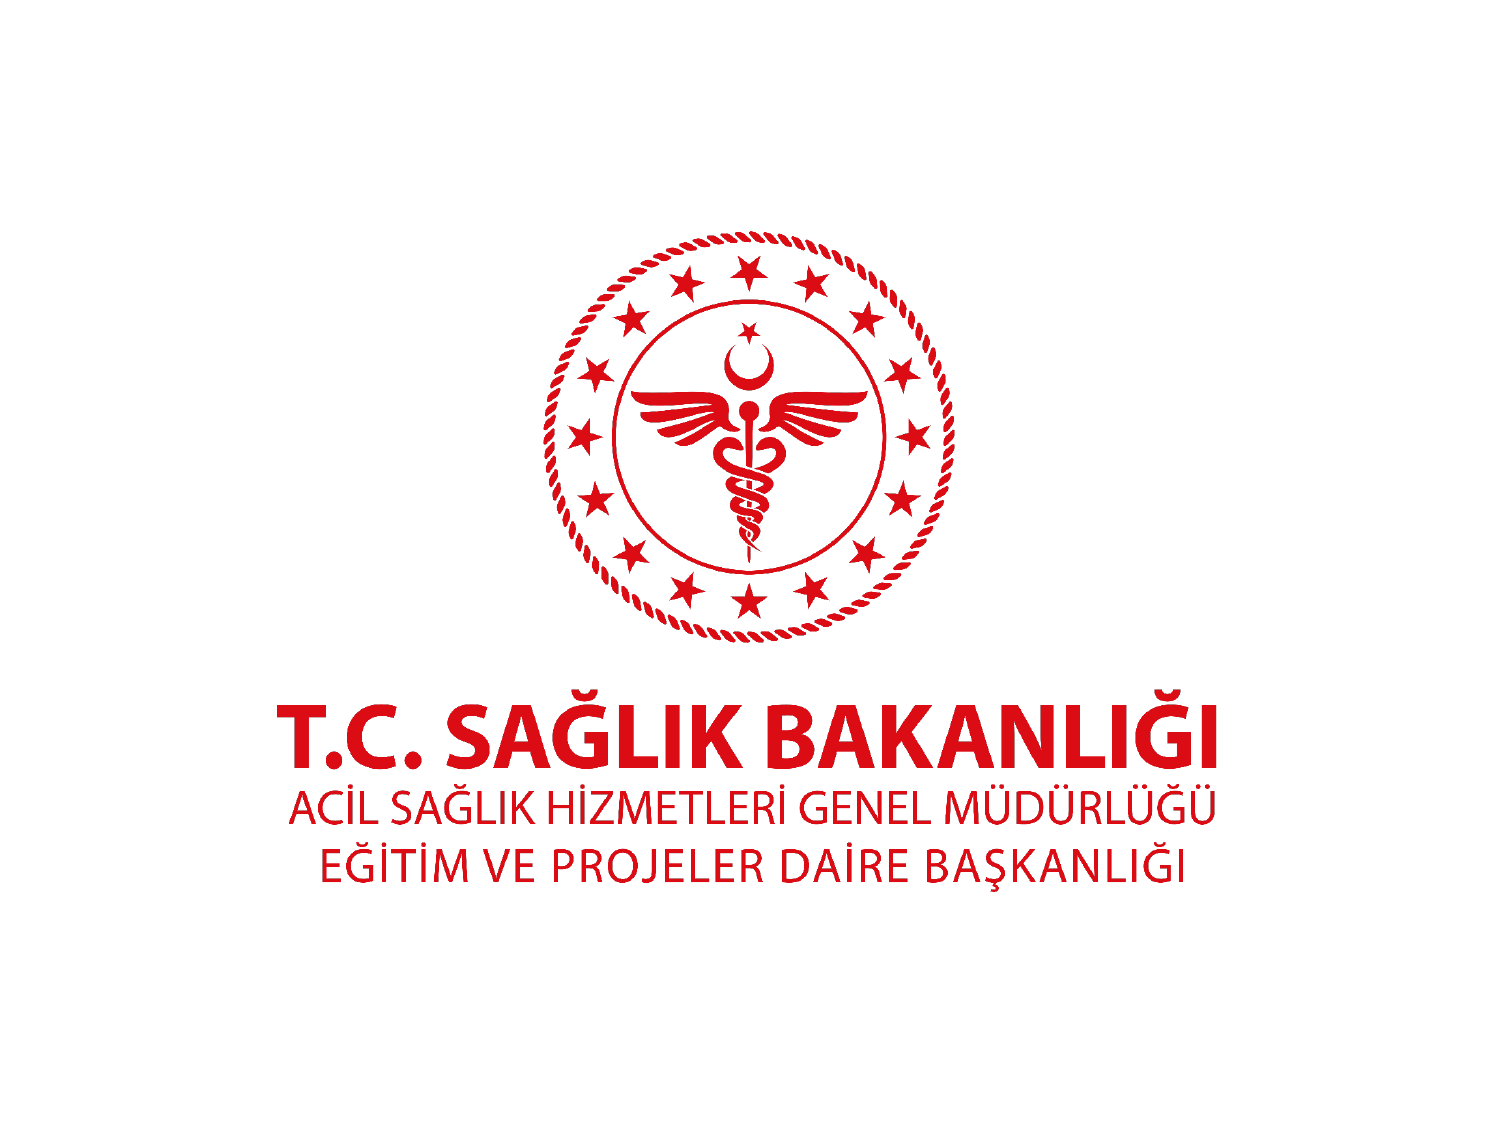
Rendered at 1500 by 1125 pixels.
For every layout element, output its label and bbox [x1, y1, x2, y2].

picture [277, 231, 1219, 894]
